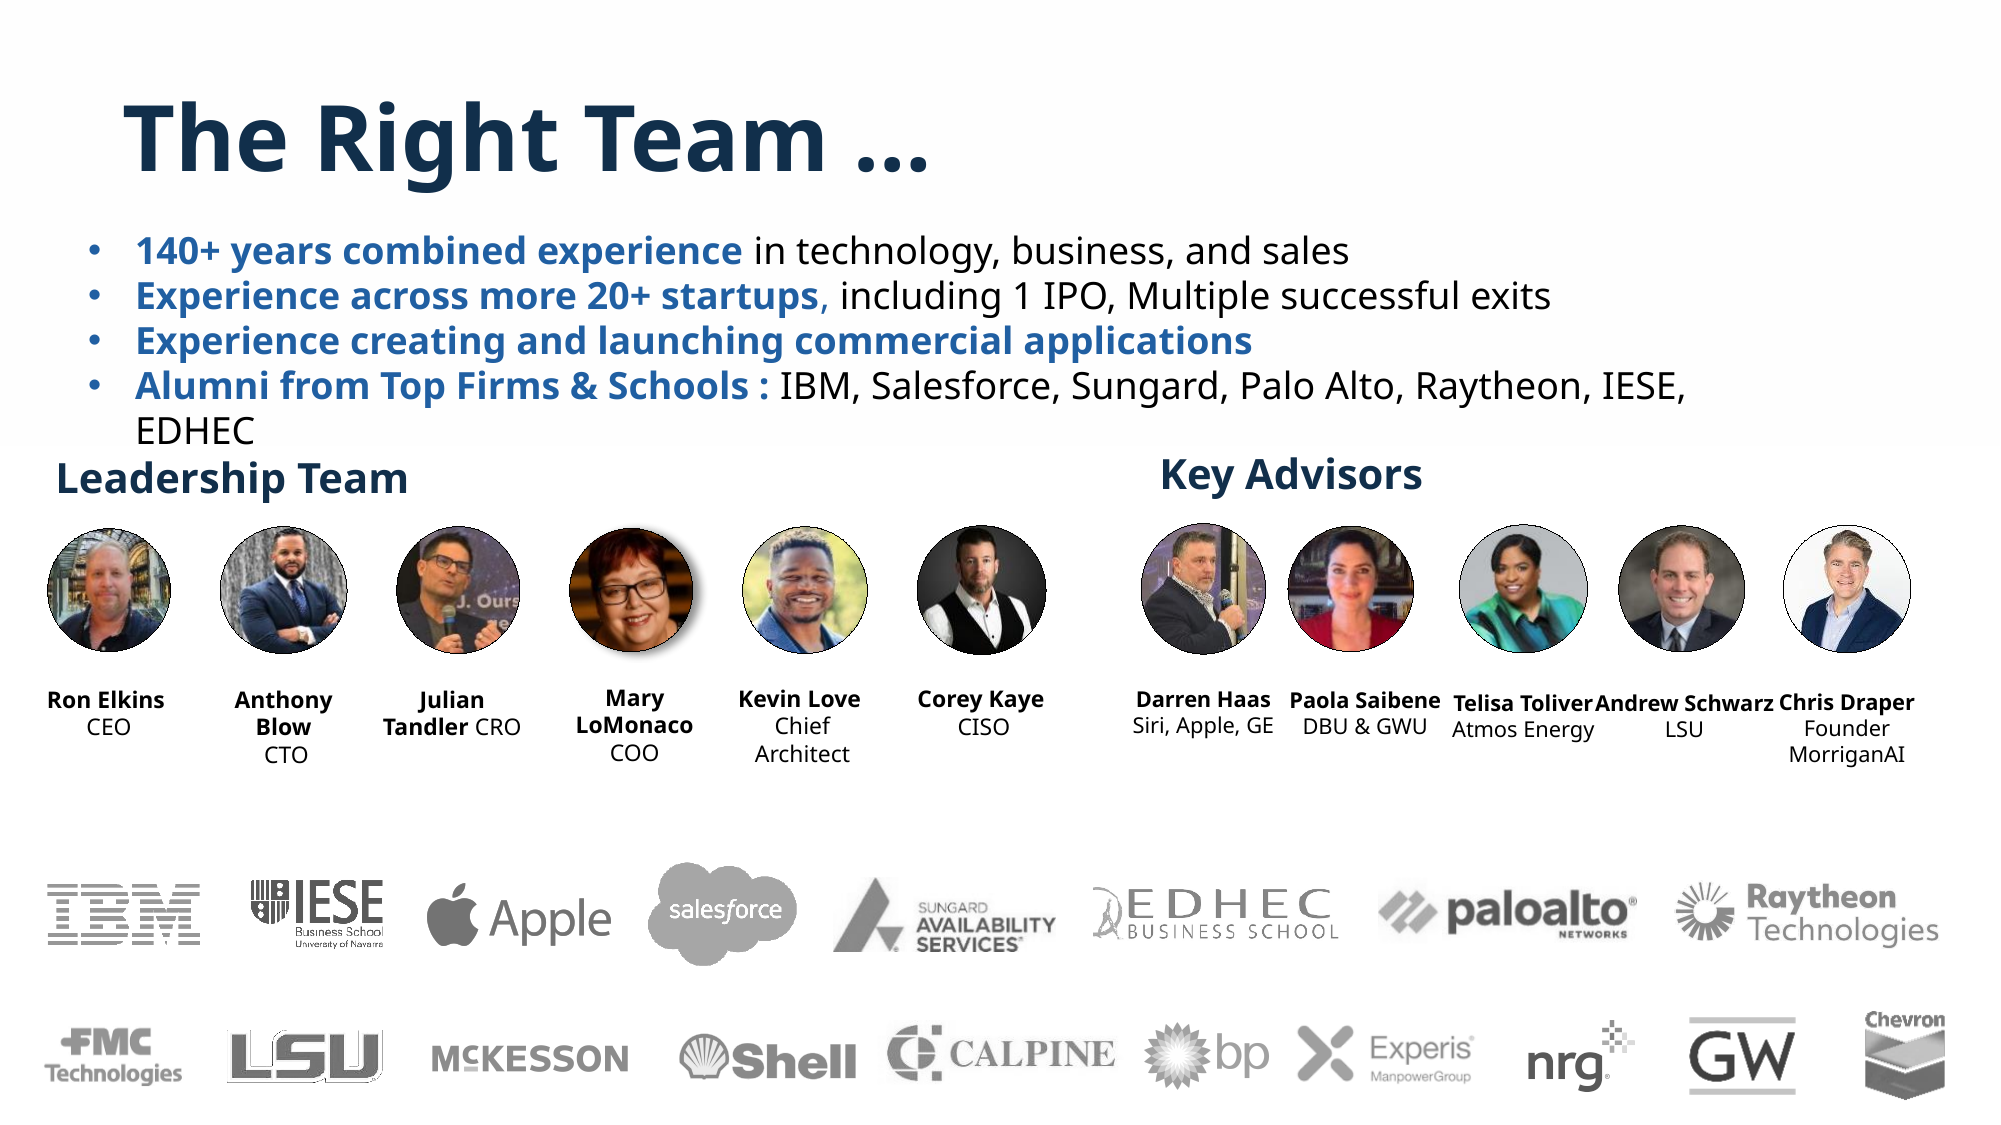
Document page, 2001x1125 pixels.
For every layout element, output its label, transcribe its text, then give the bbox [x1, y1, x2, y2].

text_box [0, 0, 2000, 447]
picture [1673, 831, 1940, 998]
picture [647, 862, 797, 967]
text_box Julian Tandler CRO [365, 678, 536, 748]
picture [47, 528, 171, 653]
text_box Paola Saibene DBU & GWU [1252, 678, 1479, 747]
text_box Mary LoMonaco COO [536, 676, 733, 774]
text_box Leadership Team [40, 444, 707, 510]
text_box Anthony Blow CTO [196, 678, 371, 776]
picture [569, 527, 694, 653]
picture [742, 526, 868, 654]
text_box [6, 858, 2000, 1125]
picture [222, 1021, 387, 1091]
picture [403, 1020, 658, 1093]
picture [1501, 1002, 1663, 1111]
picture [1679, 1011, 1806, 1101]
picture [427, 882, 612, 947]
picture [833, 877, 1056, 952]
text_box Key Advisors [1144, 440, 1810, 506]
text_box Ron Elkins CEO [31, 678, 187, 748]
picture [1092, 886, 1342, 943]
picture [41, 878, 206, 951]
text_box Telisa Toliver Atmos Energy [1410, 681, 1637, 749]
picture [877, 1020, 1126, 1093]
picture [1458, 524, 1588, 654]
text_box Andrew Schwarz LSU [1560, 682, 1809, 750]
picture [1822, 1008, 1992, 1105]
picture [1618, 525, 1746, 653]
picture [1142, 1020, 1271, 1093]
picture [242, 858, 391, 971]
picture [396, 526, 521, 655]
picture [1287, 525, 1415, 653]
text_box 140+ years combined experience in technology, business, and sales Experience across more 20+ startups, including 1 IPO, Multiple successful exits Experience creating and launching commercial applications Alumni from Top Firms & Schools : IBM, Salesforce, Sungard, Palo Alto, Raytheon, IESE, EDHEC [73, 219, 1746, 460]
text_box Darren Haas Siri, Apple, GE [1107, 678, 1252, 746]
picture [674, 1003, 861, 1109]
picture [1140, 523, 1267, 655]
picture [219, 526, 348, 655]
title The Right Team … [107, 78, 1780, 206]
picture [21, 1025, 206, 1088]
text_box Corey Kaye CISO [902, 677, 1066, 747]
picture [1782, 524, 1912, 654]
picture [916, 525, 1047, 656]
text_box Kevin Love Chief Architect [713, 677, 892, 775]
picture [1287, 1013, 1485, 1099]
picture [1377, 846, 1637, 983]
text_box Chris Draper Founder MorriganAI [1751, 681, 1943, 775]
